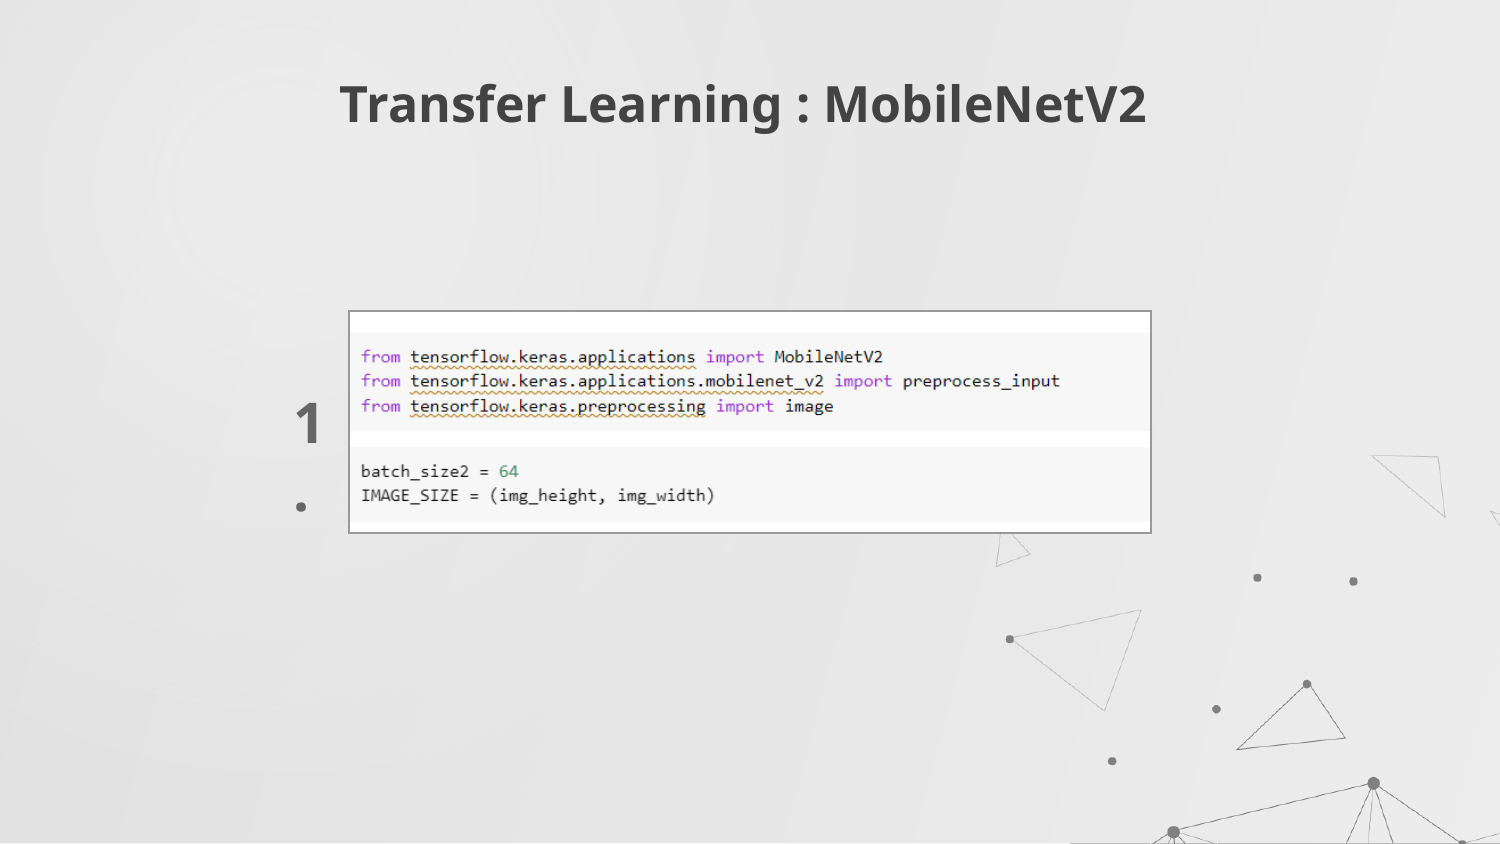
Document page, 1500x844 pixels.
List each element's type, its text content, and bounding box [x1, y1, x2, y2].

picture [0, 0, 1500, 844]
title Transfer Learning : MobileNetV2 [322, 57, 1178, 172]
text_box 1. [278, 372, 347, 538]
